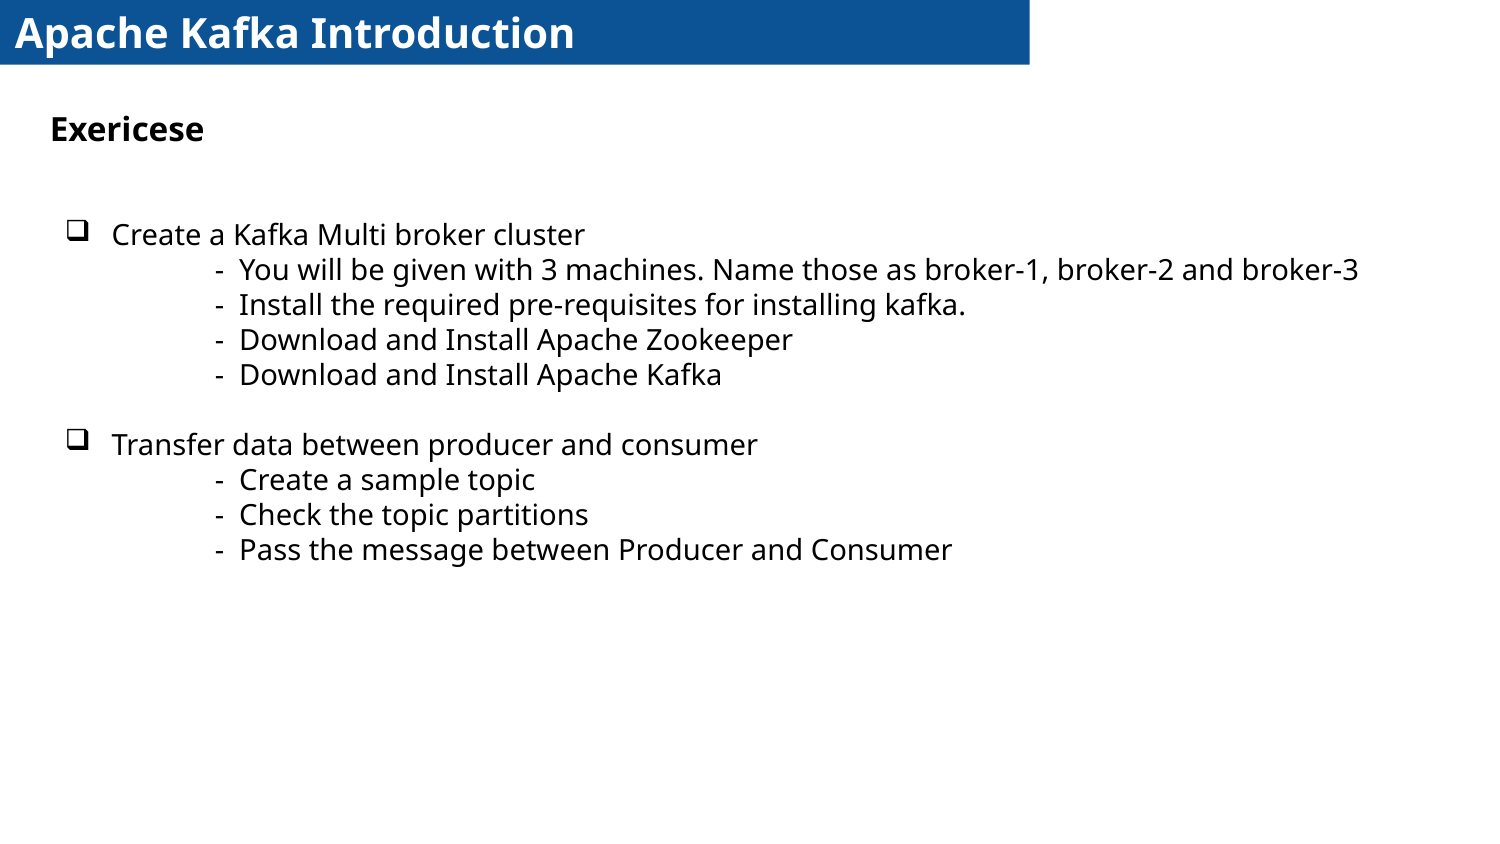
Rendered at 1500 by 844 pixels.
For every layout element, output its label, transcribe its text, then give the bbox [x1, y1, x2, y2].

text_box Apache Kafka Introduction [0, 0, 1030, 65]
text_box Create a Kafka Multi broker cluster - You will be given with 3 machines. Name those as broker-1, broker-2 and broker-3 - Install the required pre-requisites for installing kafka. - Download and Install Apache Zookeeper - Download and Install Apache Kafka Transfer data between producer and consumer - Create a sample topic - Check the topic partitions - Pass the message between Producer and Consumer [50, 209, 1425, 574]
text_box Exericese [14, 80, 767, 156]
